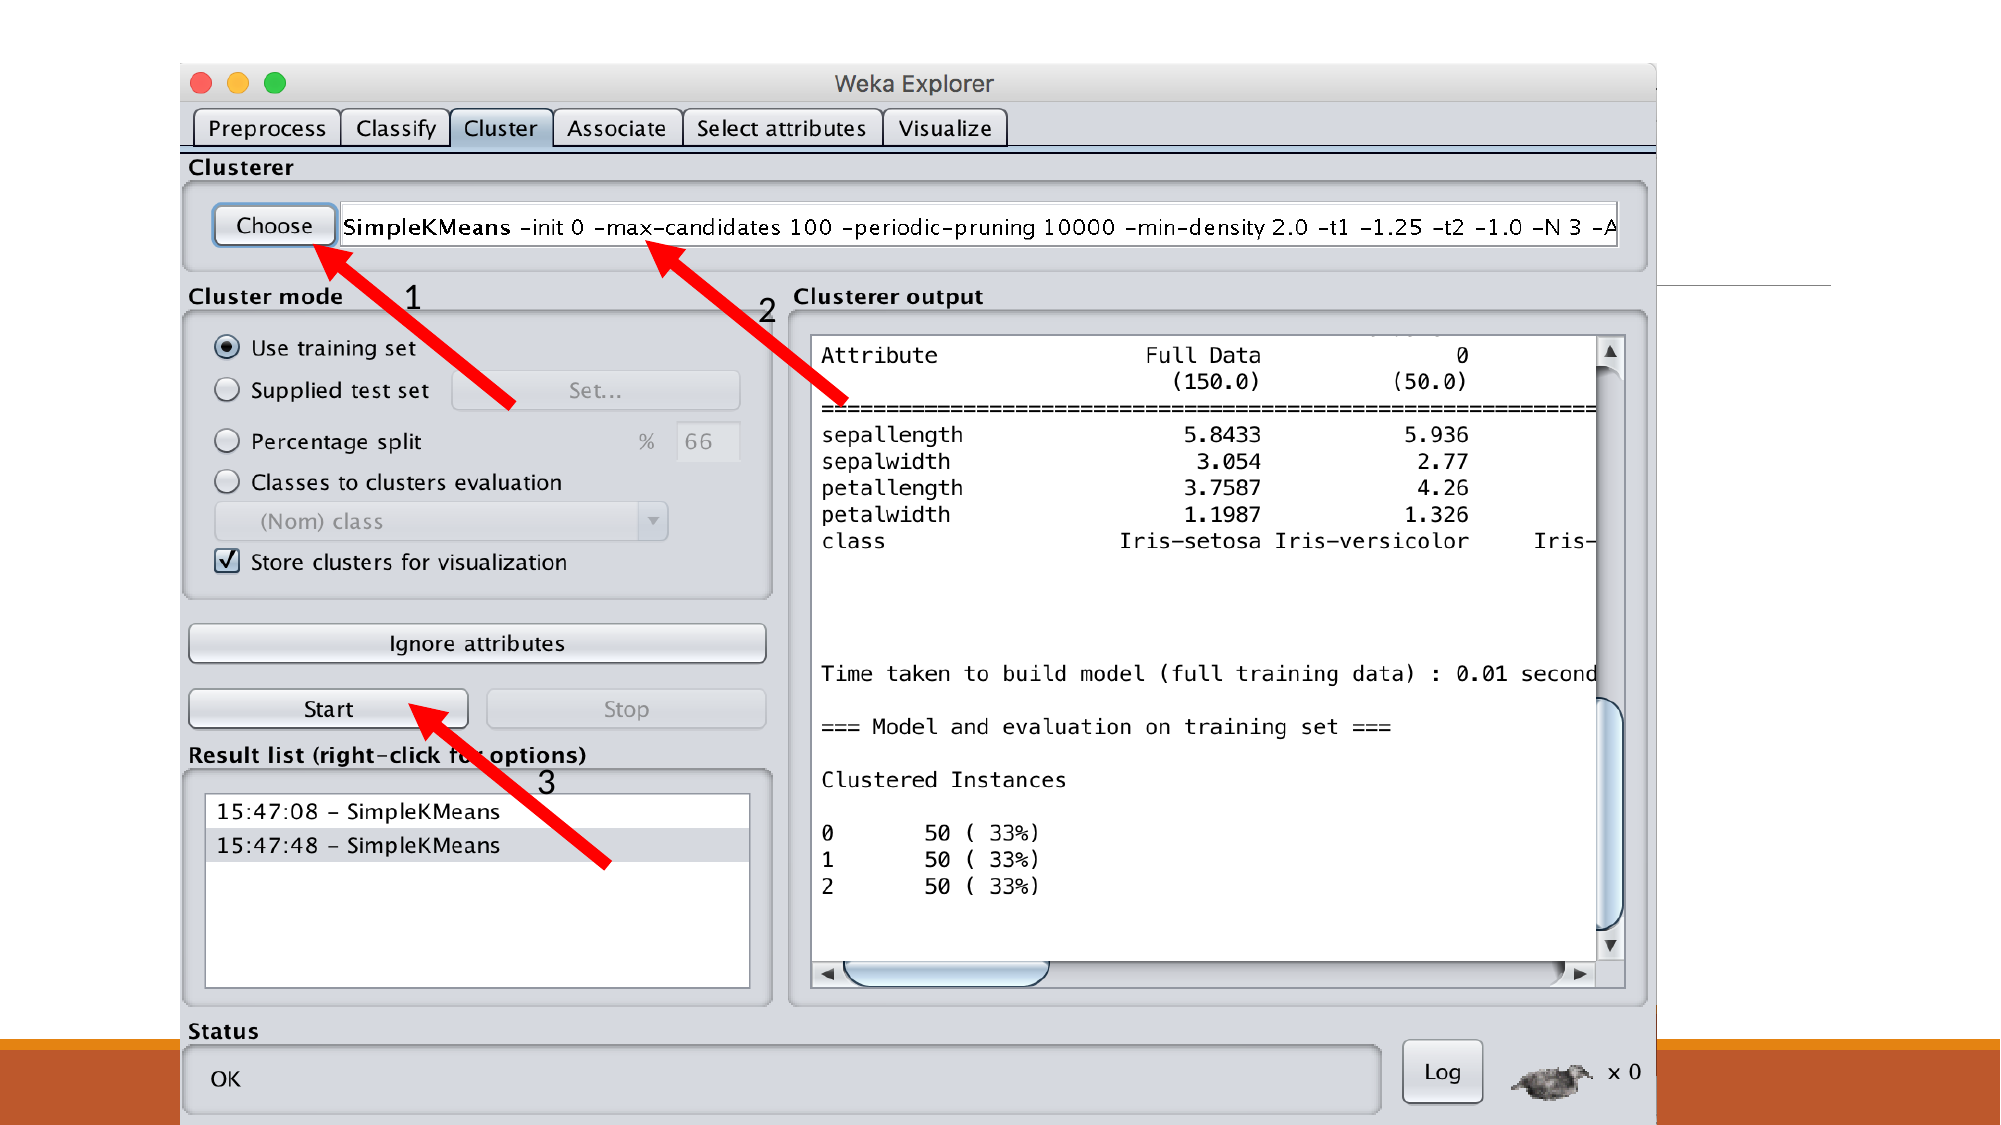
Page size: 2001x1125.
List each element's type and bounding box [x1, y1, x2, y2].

list [179, 63, 1657, 1125]
